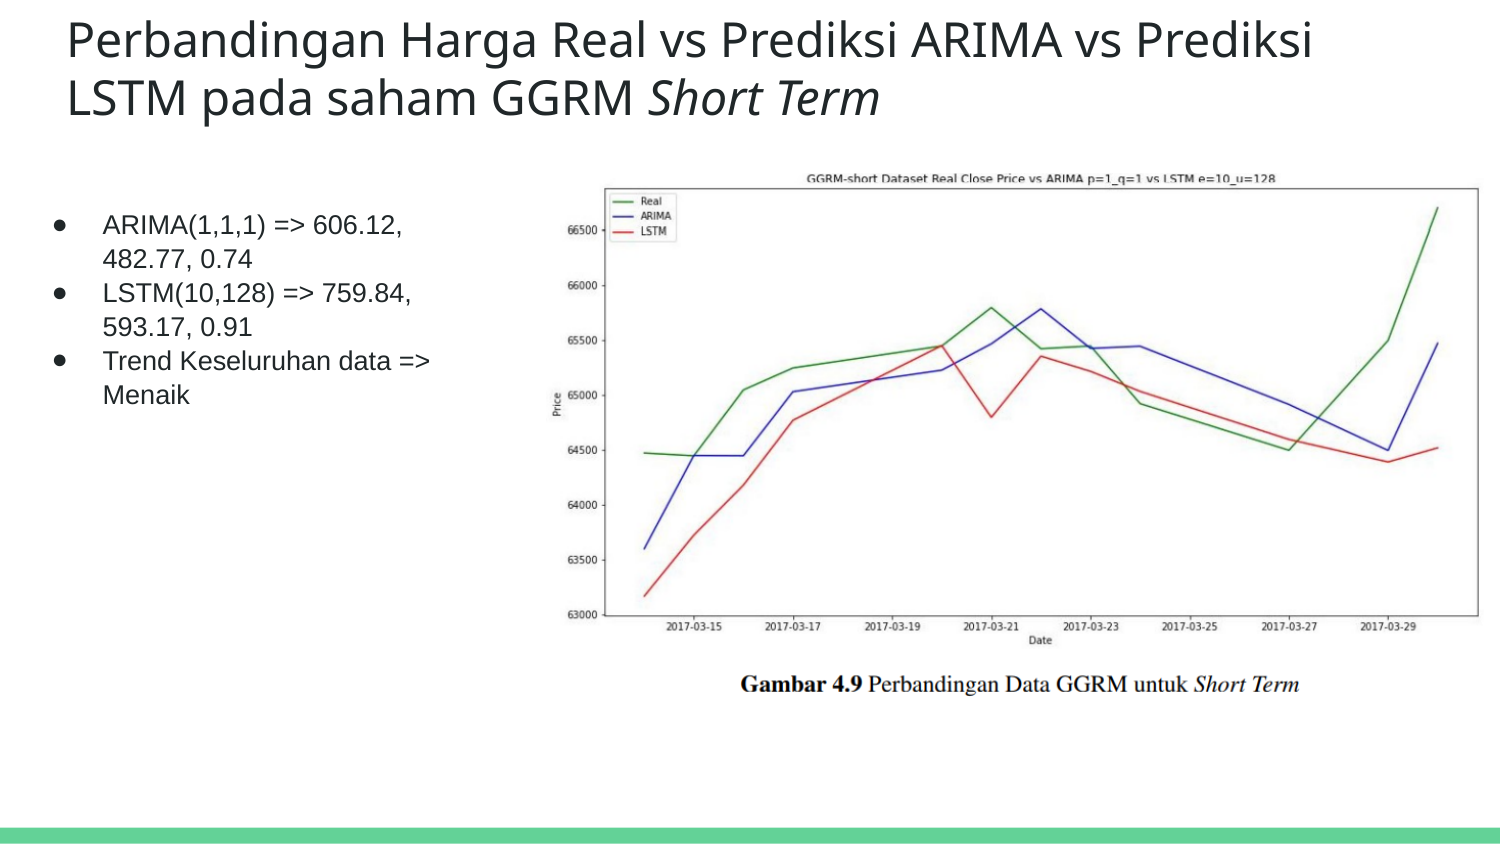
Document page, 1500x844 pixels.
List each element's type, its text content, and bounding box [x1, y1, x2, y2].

list ARIMA(1,1,1) => 606.12, 482.77, 0.74 LSTM(10,128) => 759.84, 593.17, 0.91 Trend Keseluruhan data => Menaik [12, 190, 448, 733]
picture [546, 173, 1490, 703]
title Perbandingan Harga Real vs Prediksi ARIMA vs Prediksi LSTM pada saham GGRM Short Term [51, 0, 1449, 88]
